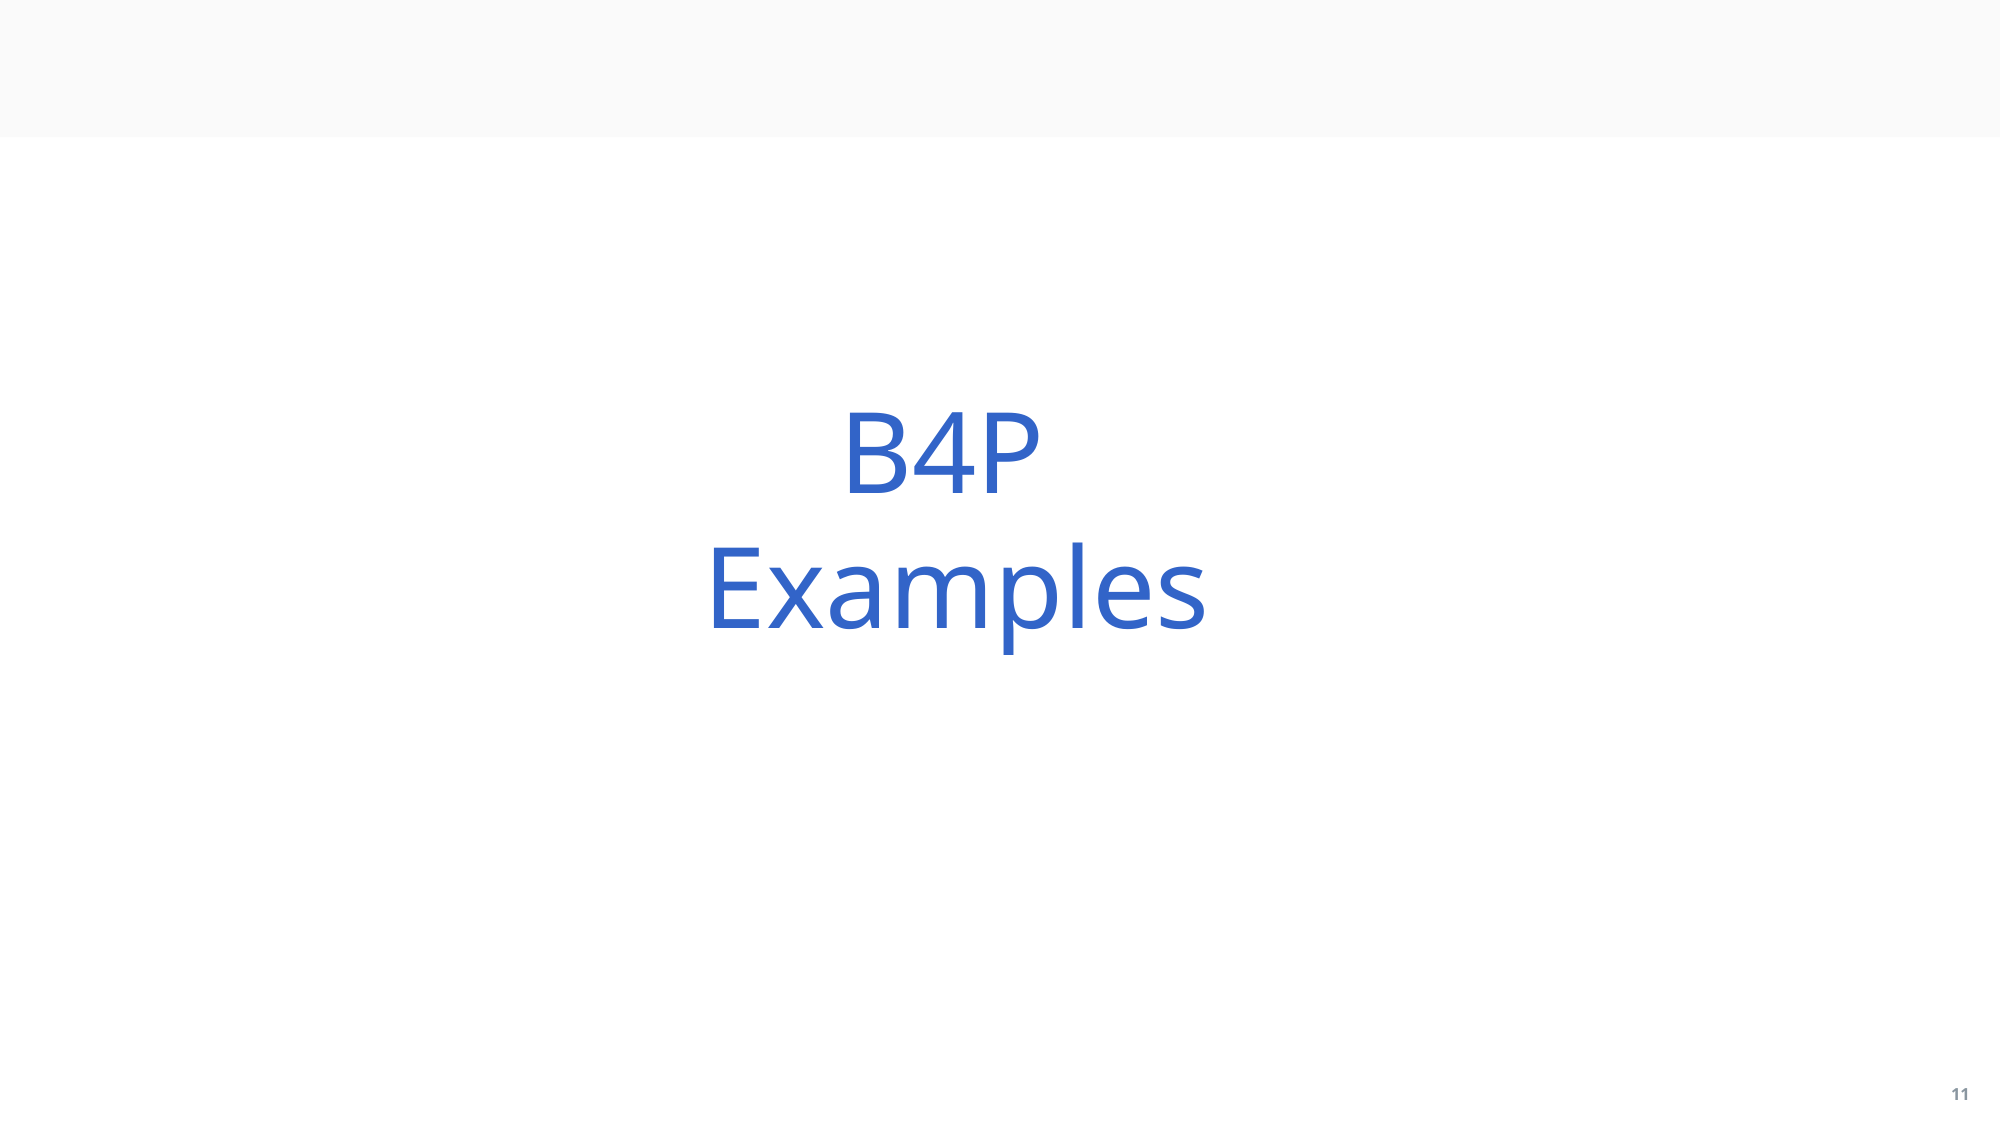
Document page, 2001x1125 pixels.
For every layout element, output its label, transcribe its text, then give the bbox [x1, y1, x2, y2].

title B4P Examples [43, 373, 1886, 716]
